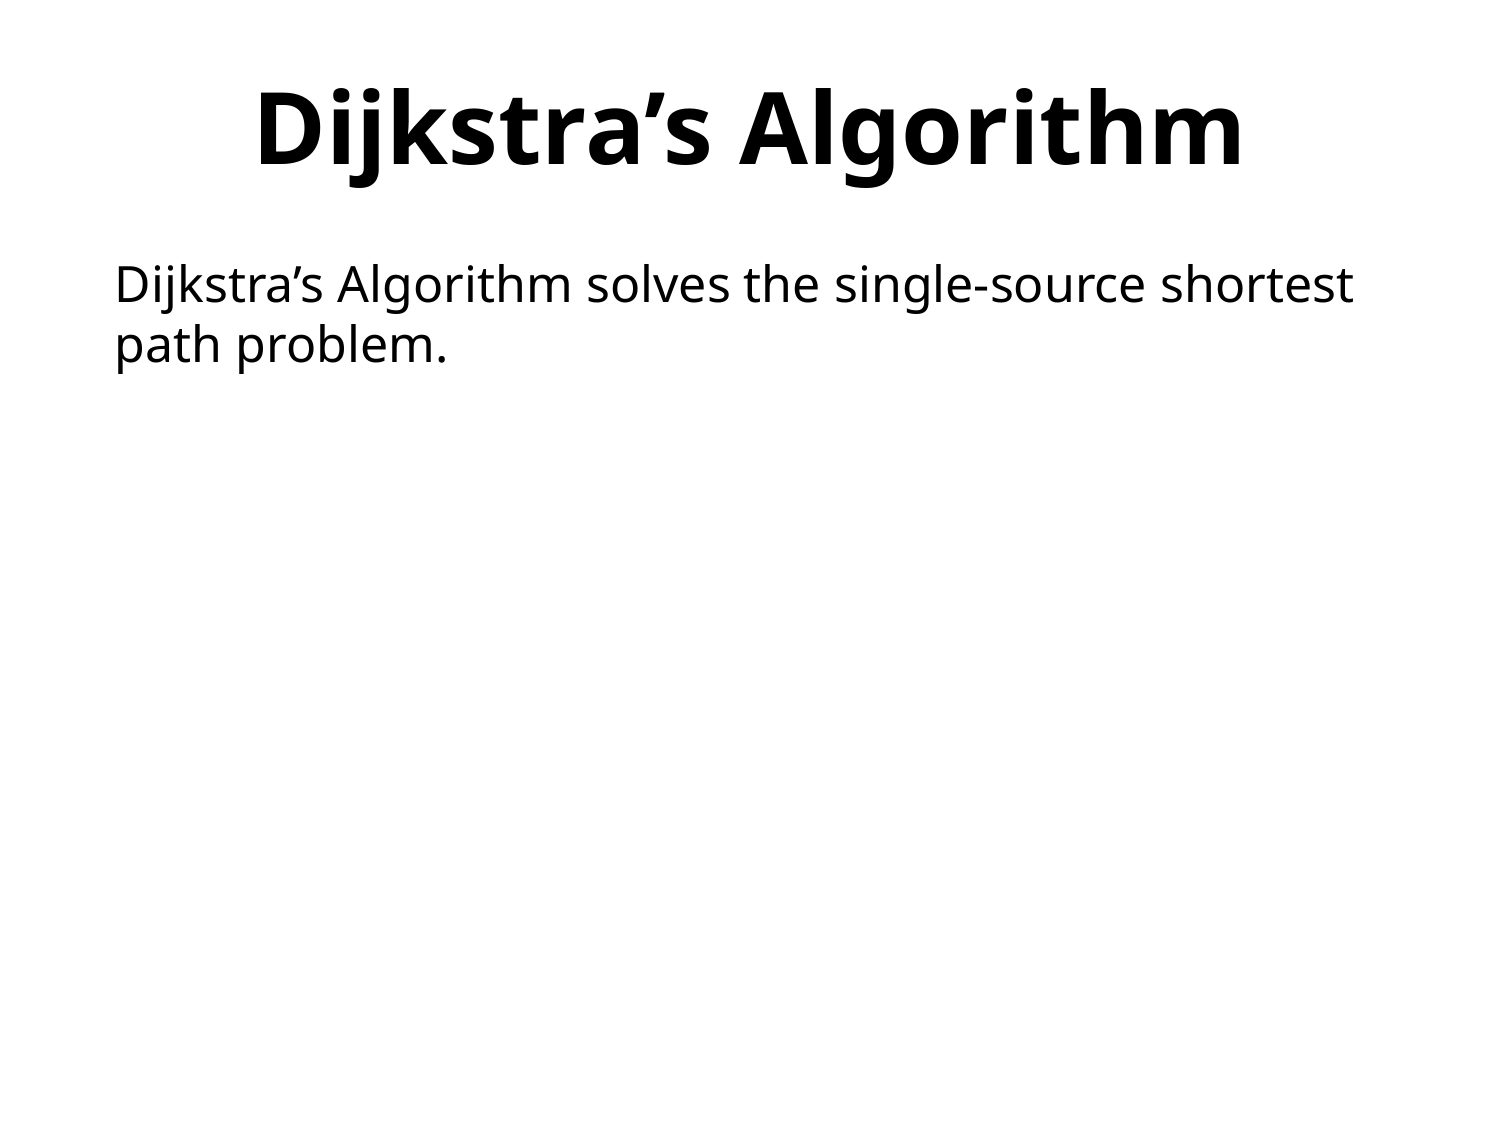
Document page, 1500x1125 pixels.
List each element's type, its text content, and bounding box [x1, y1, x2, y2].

subtitle Dijkstra’s Algorithm [0, 50, 1500, 237]
subtitle Dijkstra’s Algorithm solves the single-source shortest path problem. [99, 237, 1400, 1125]
